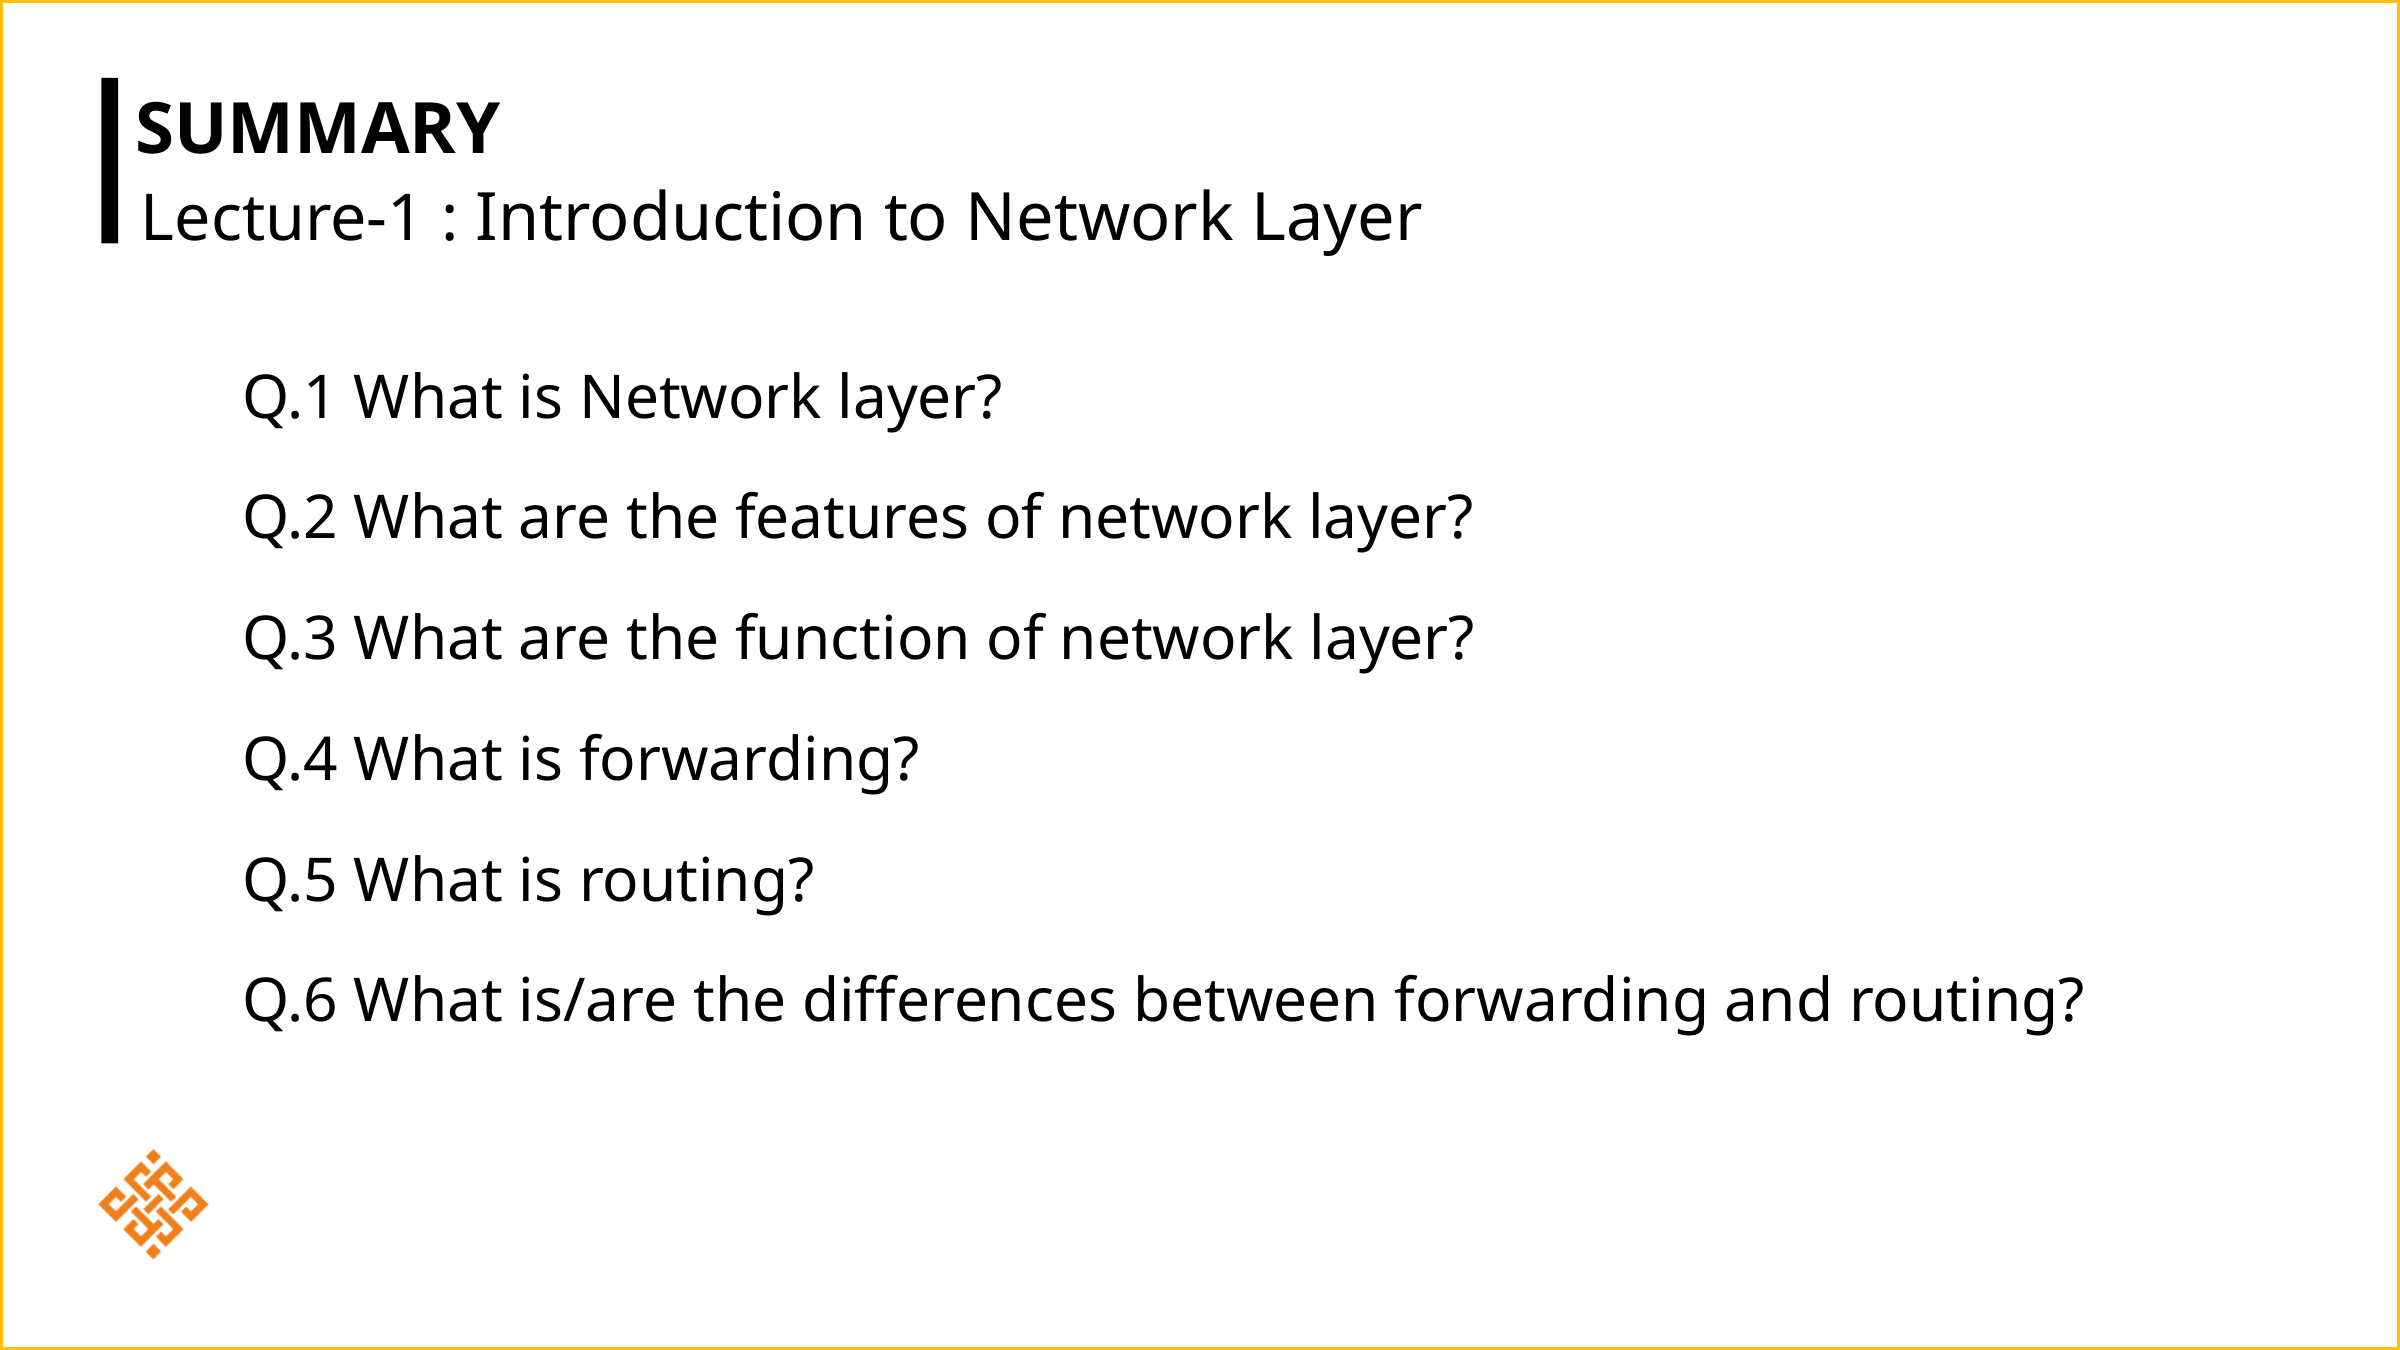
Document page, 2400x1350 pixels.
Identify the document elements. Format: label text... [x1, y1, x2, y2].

list Q.1 What is Network layer? Q.2 What are the features of network layer? Q.3 What are the function of network layer? Q.4 What is forwarding? Q.5 What is routing? Q.6 What is/are the differences between forwarding and routing? [225, 312, 2263, 1075]
title Summary [117, 73, 1340, 161]
list Lecture-1 : Introduction to Network Layer [122, 164, 2300, 275]
picture [75, 1058, 235, 1350]
